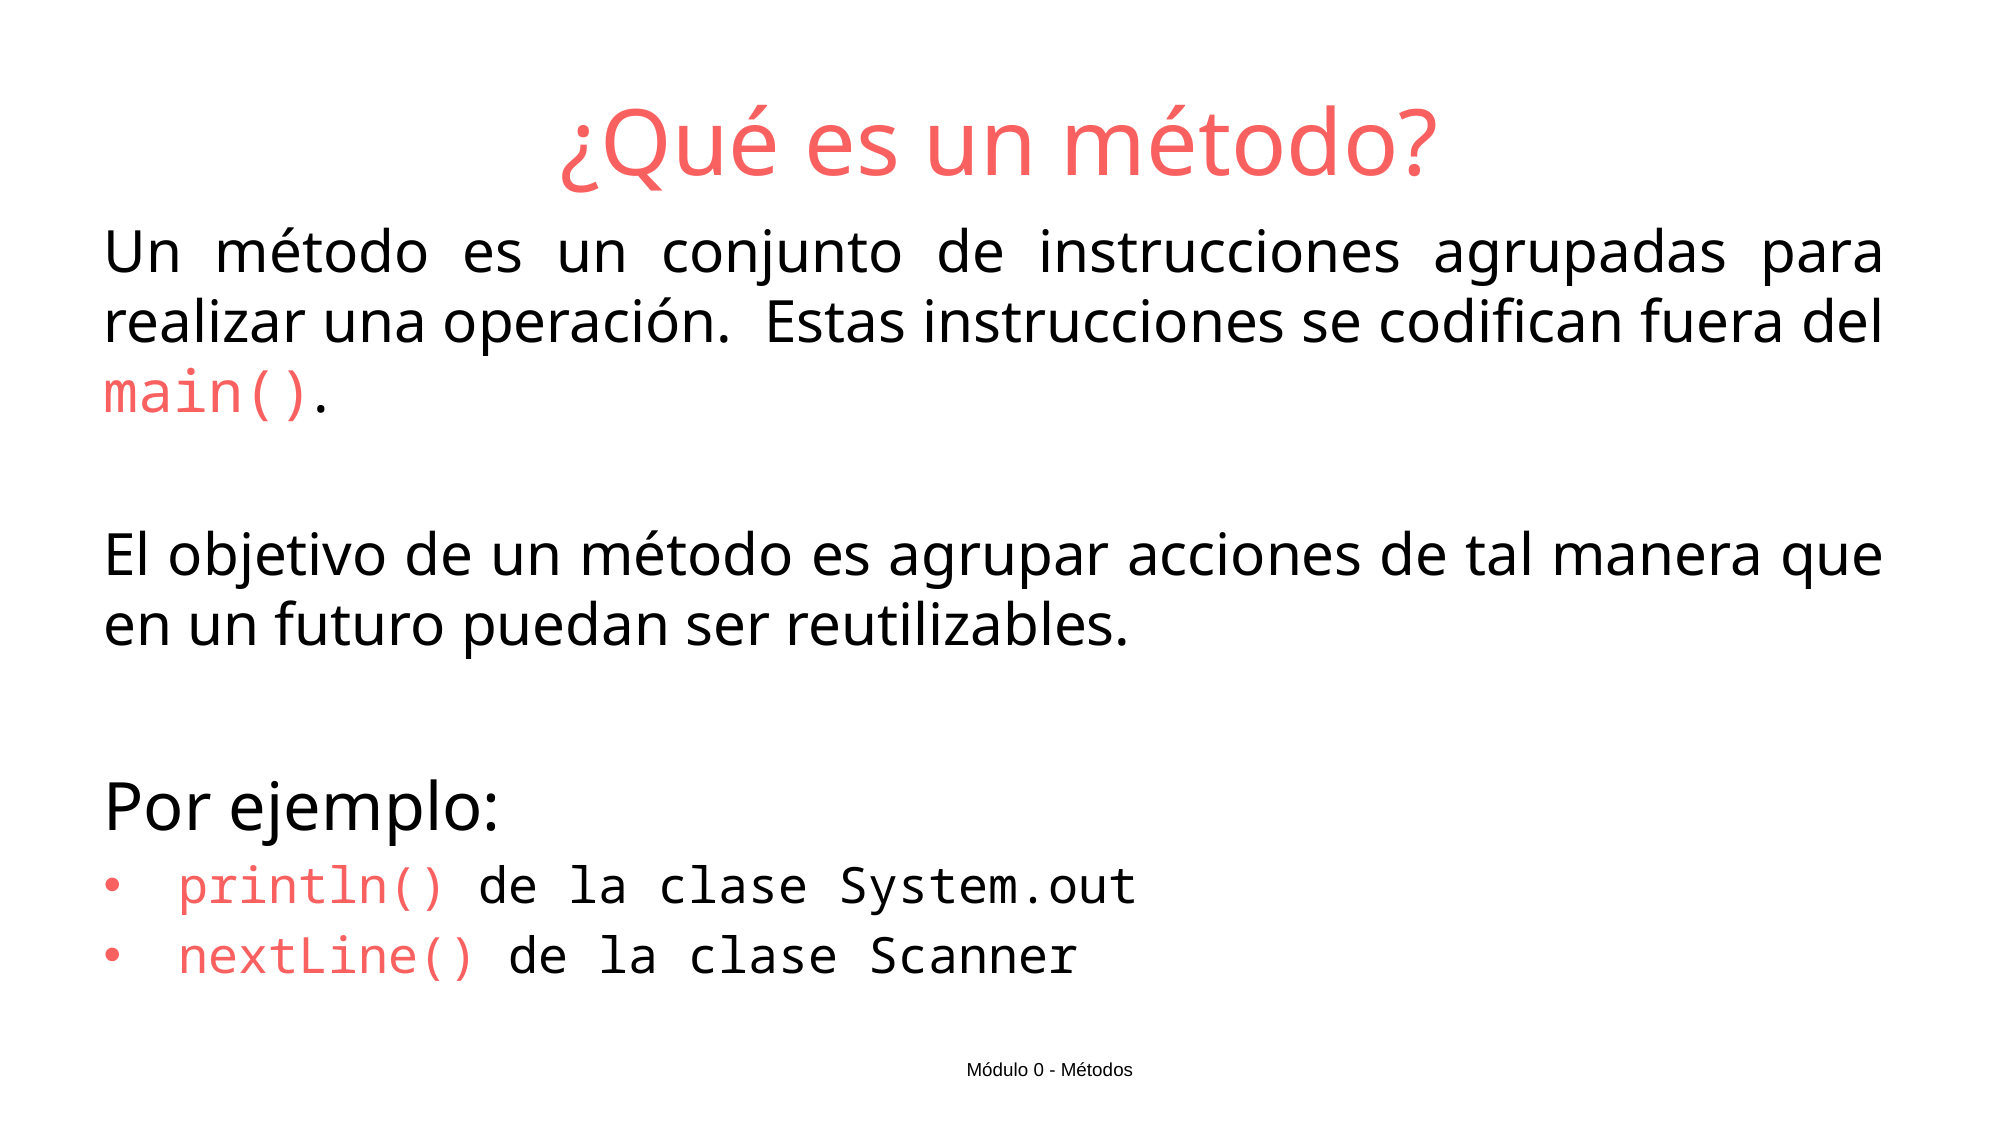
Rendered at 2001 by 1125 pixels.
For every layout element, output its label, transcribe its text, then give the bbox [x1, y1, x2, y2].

list Un método es un conjunto de instrucciones agrupadas para realizar una operación. Estas instrucciones se codifican fuera del main(). El objetivo de un método es agrupar acciones de tal manera que en un futuro puedan ser reutilizables. Por ejemplo: println() de la clase System.out nextLine() de la clase Scanner [88, 206, 1900, 1032]
title ¿Qué es un método? [99, 45, 1900, 206]
